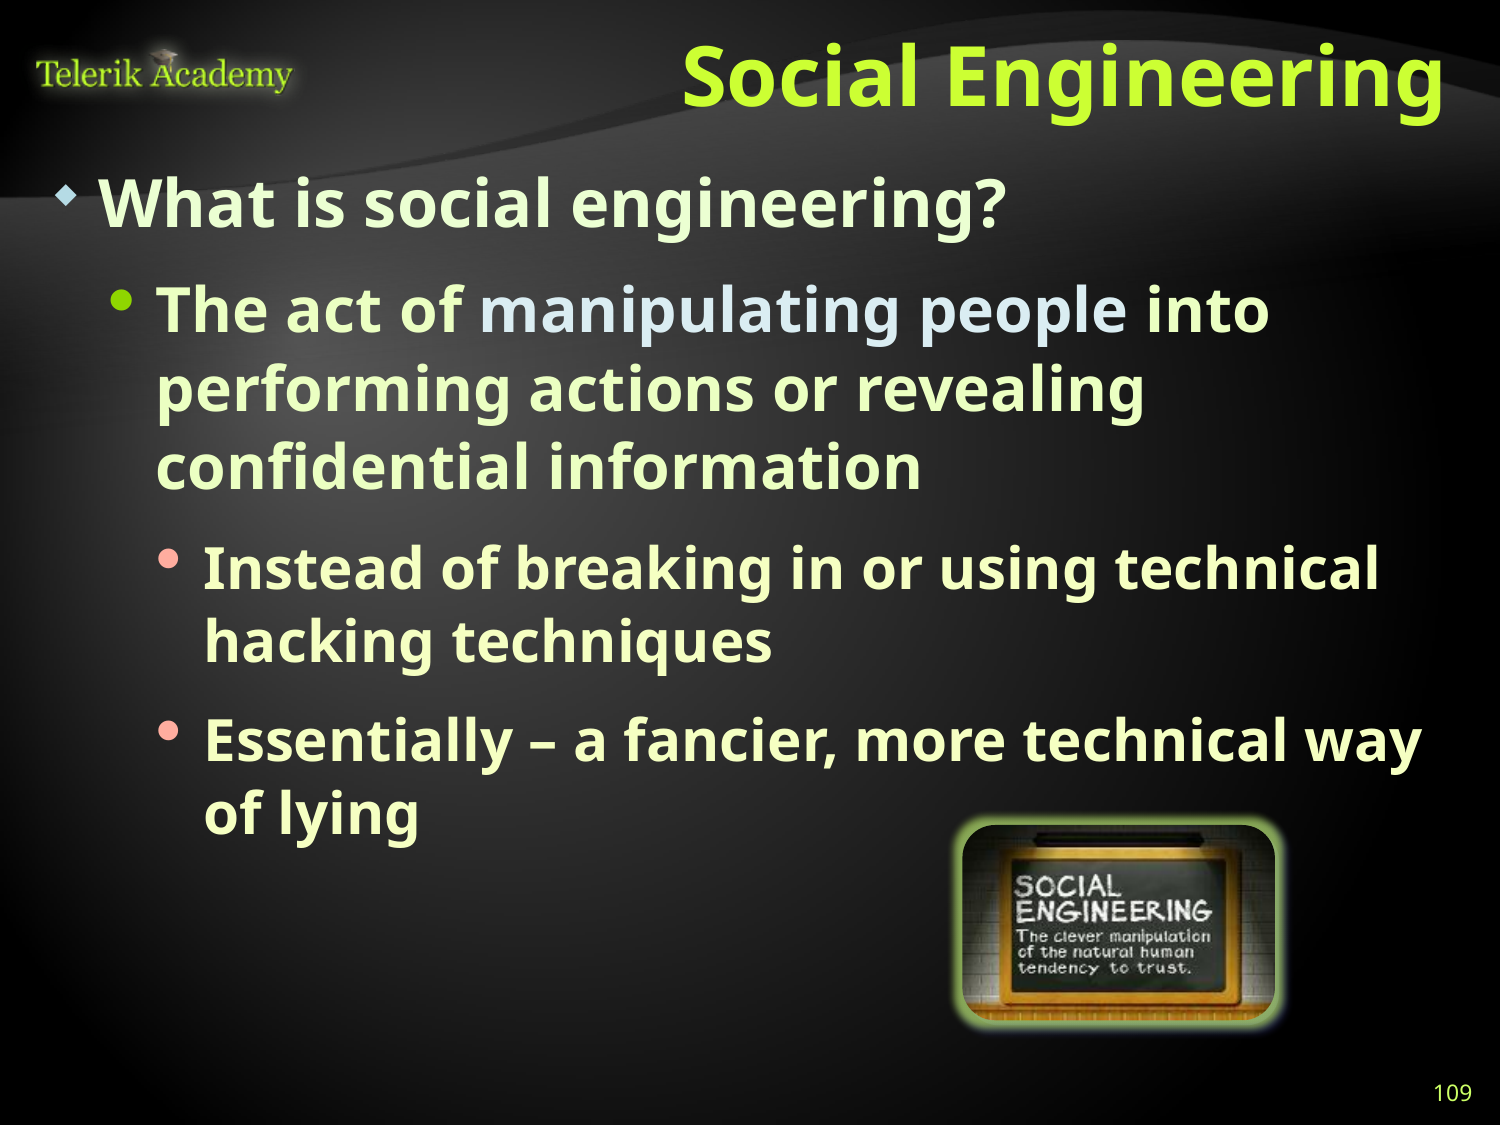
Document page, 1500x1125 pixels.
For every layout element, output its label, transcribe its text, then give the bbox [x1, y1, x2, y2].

list What is social engineering? The act of manipulating people into performing actions or revealing confidential information Instead of breaking in or using technical hacking techniques Essentially – a fancier, more technical way of lying [37, 149, 1463, 1100]
slide_number 109 [1412, 1074, 1488, 1113]
title Social Engineering [300, 12, 1463, 149]
picture [0, 0, 1500, 1125]
